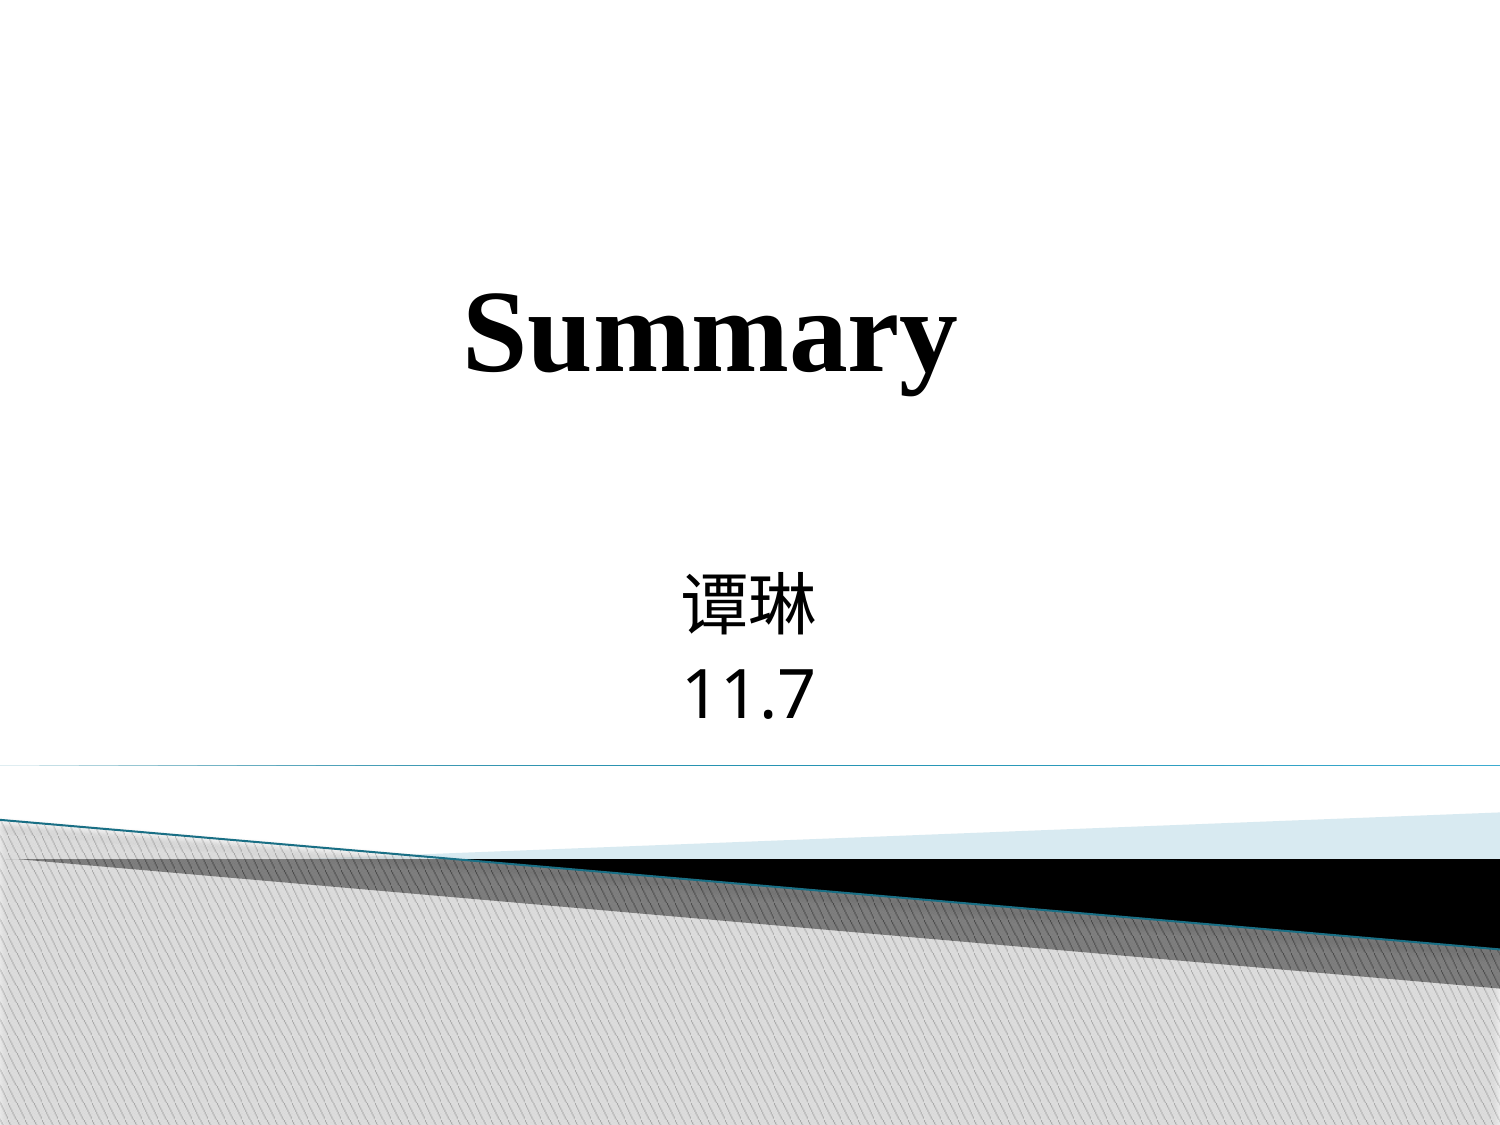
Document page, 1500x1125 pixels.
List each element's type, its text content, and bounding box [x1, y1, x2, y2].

picture [5, 859, 1500, 989]
subtitle 谭琳 11.7 [620, 491, 833, 764]
title Summary [442, 243, 974, 402]
